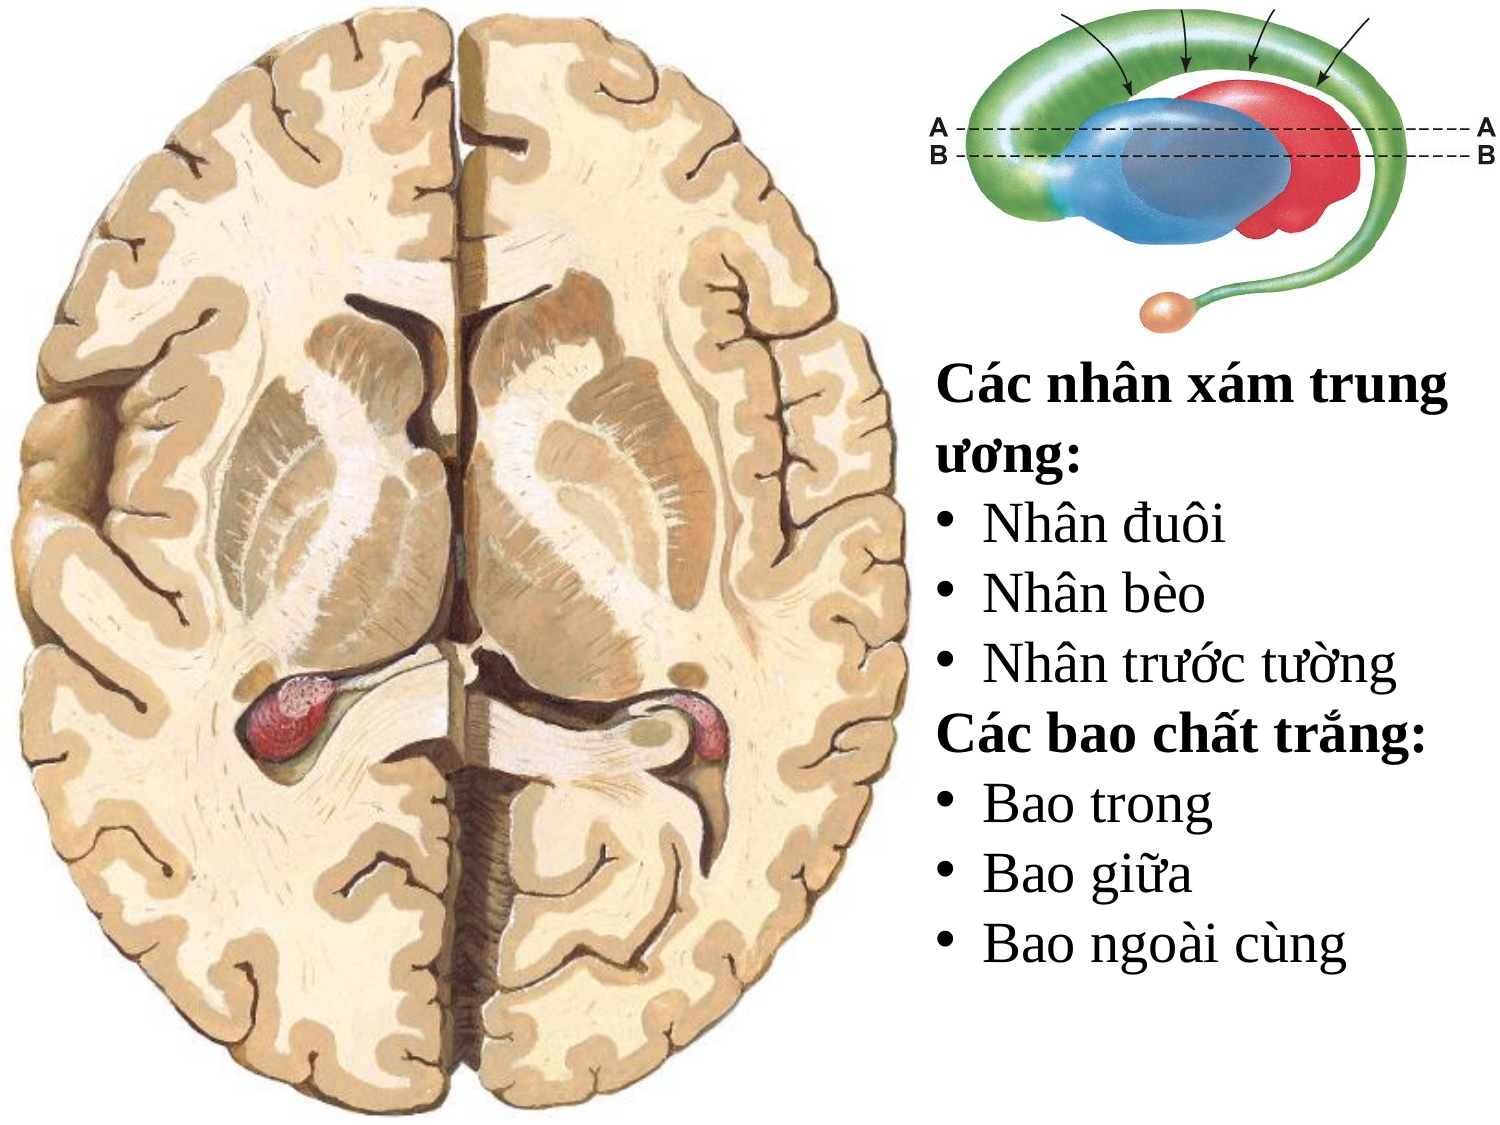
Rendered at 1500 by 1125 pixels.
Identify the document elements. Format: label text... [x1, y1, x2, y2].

picture [0, 0, 1500, 1125]
text_box Các nhân xám trung ương: Nhân đuôi Nhân bèo Nhân trước tường Các bao chất trắng: Bao trong Bao giữa Bao ngoài cùng [924, 345, 1500, 982]
